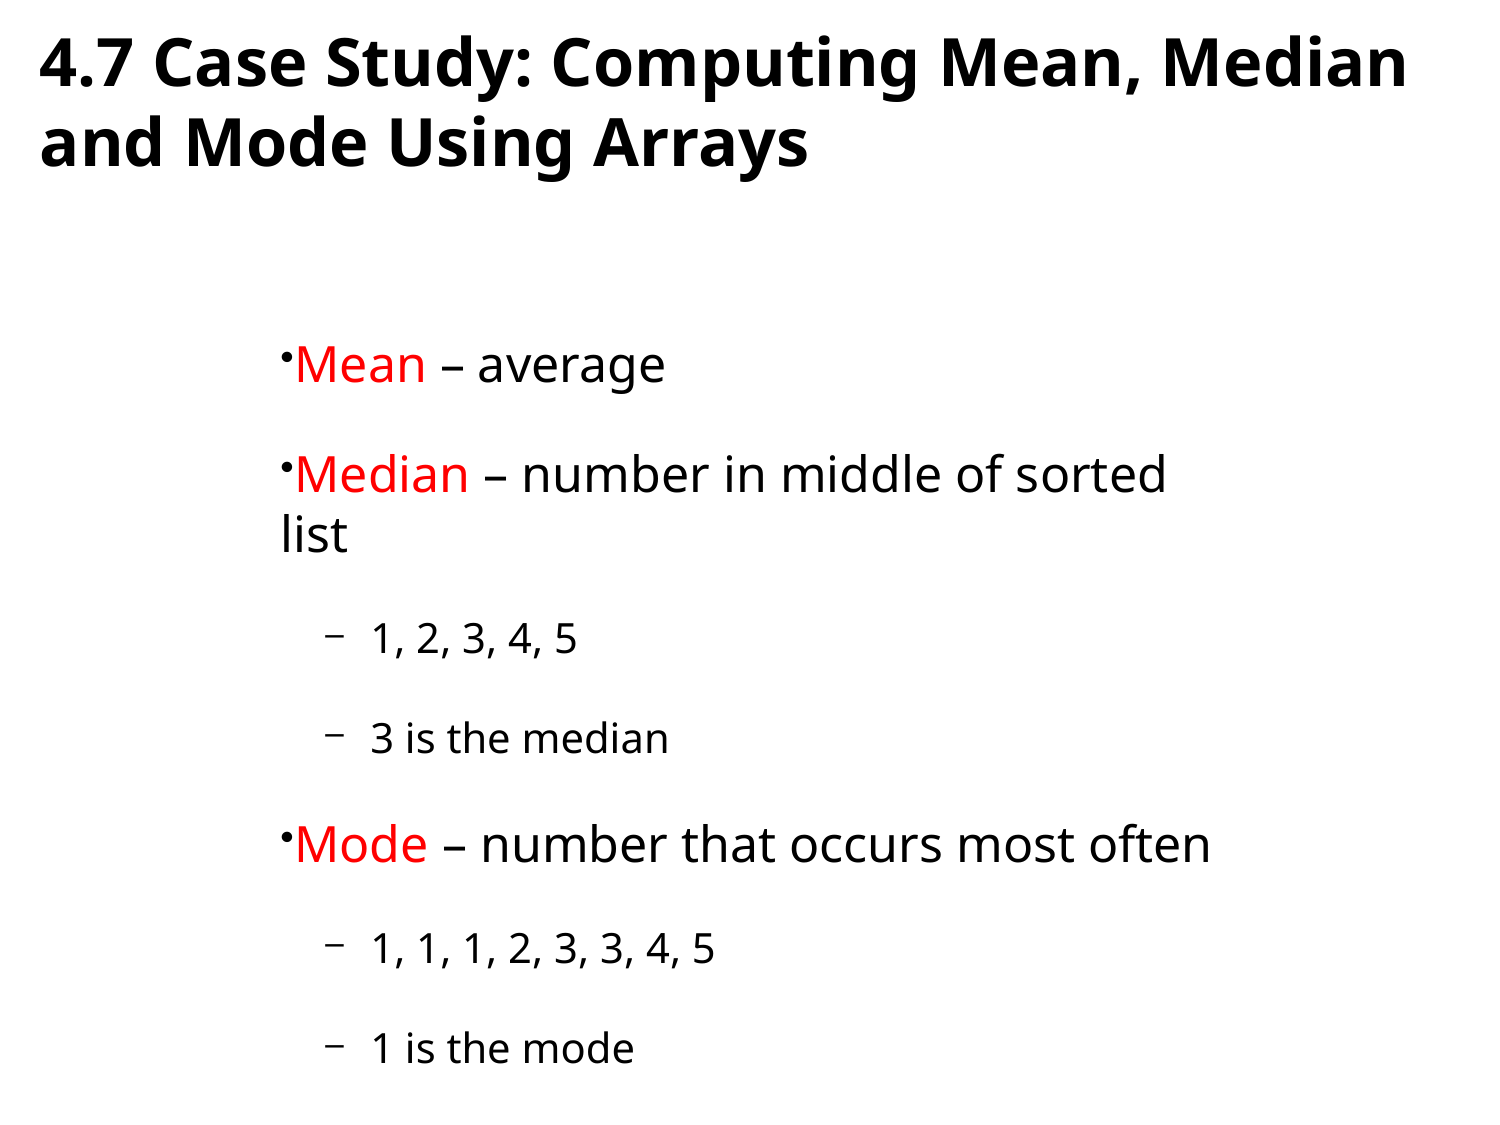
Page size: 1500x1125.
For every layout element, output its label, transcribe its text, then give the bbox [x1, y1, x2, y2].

list Mean – average Median – number in middle of sorted list 1, 2, 3, 4, 5 3 is the median Mode – number that occurs most often 1, 1, 1, 2, 3, 3, 4, 5 1 is the mode [265, 324, 1235, 1025]
title 4.7 Case Study: Computing Mean, Median and Mode Using Arrays [24, 12, 1488, 188]
